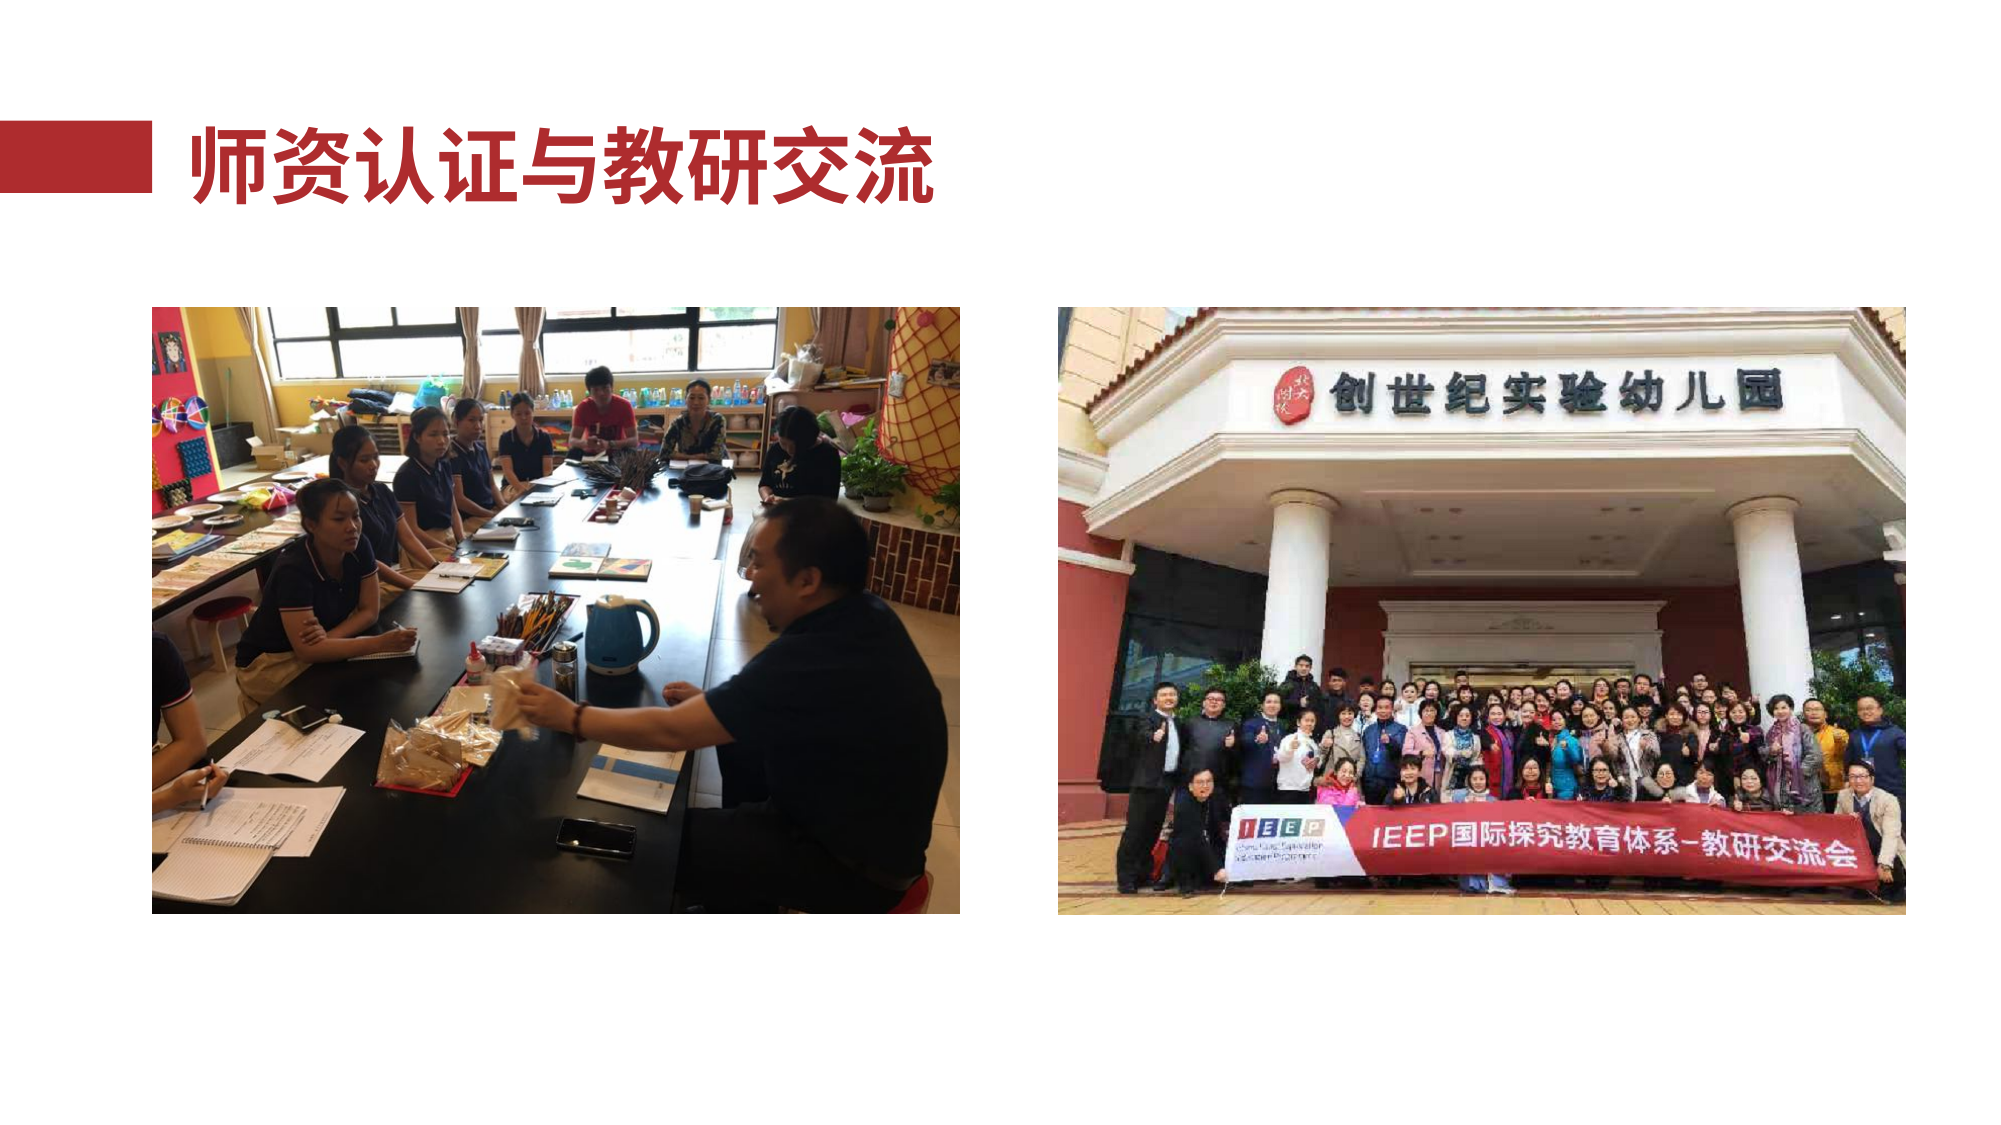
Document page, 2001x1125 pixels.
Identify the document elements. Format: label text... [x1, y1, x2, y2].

picture [1058, 307, 1906, 915]
text_box [0, 120, 153, 194]
text_box 师资认证与教研交流 [171, 90, 1382, 224]
picture [151, 307, 960, 914]
